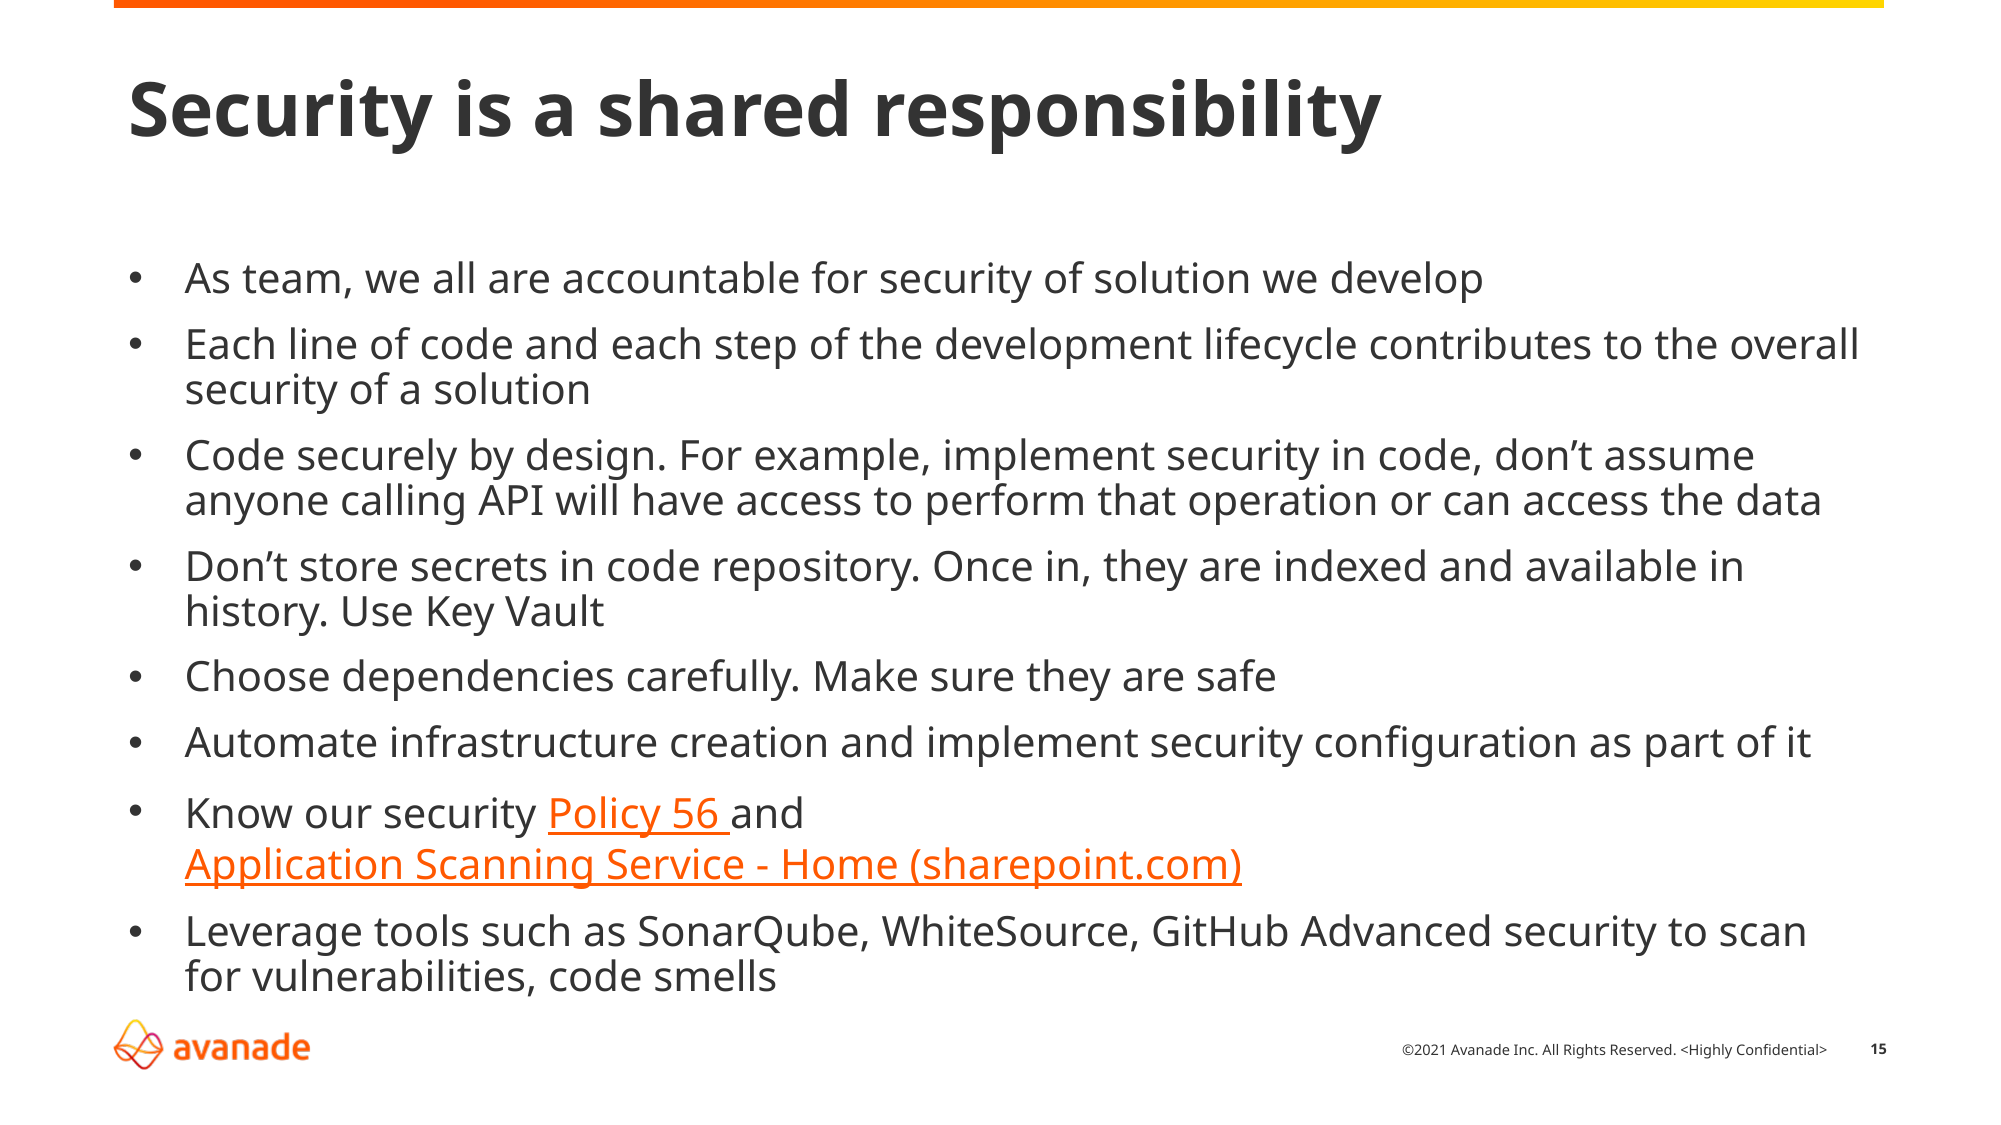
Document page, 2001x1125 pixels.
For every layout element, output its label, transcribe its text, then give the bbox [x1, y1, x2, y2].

title Security is a shared responsibility [113, 64, 1883, 228]
picture [93, 999, 339, 1090]
list As team, we all are accountable for security of solution we develop Each line of code and each step of the development lifecycle contributes to the overall security of a solution Code securely by design. For example, implement security in code, don’t assume anyone calling API will have access to perform that operation or can access the data Don’t store secrets in code repository. Once in, they are indexed and available in history. Use Key Vault Choose dependencies carefully. Make sure they are safe Automate infrastructure creation and implement security configuration as part of it Know our security Policy 56 and Application Scanning Service - Home (sharepoint.com) Leverage tools such as SonarQube, WhiteSource, GitHub Advanced security to scan for vulnerabilities, code smells [113, 249, 1883, 964]
